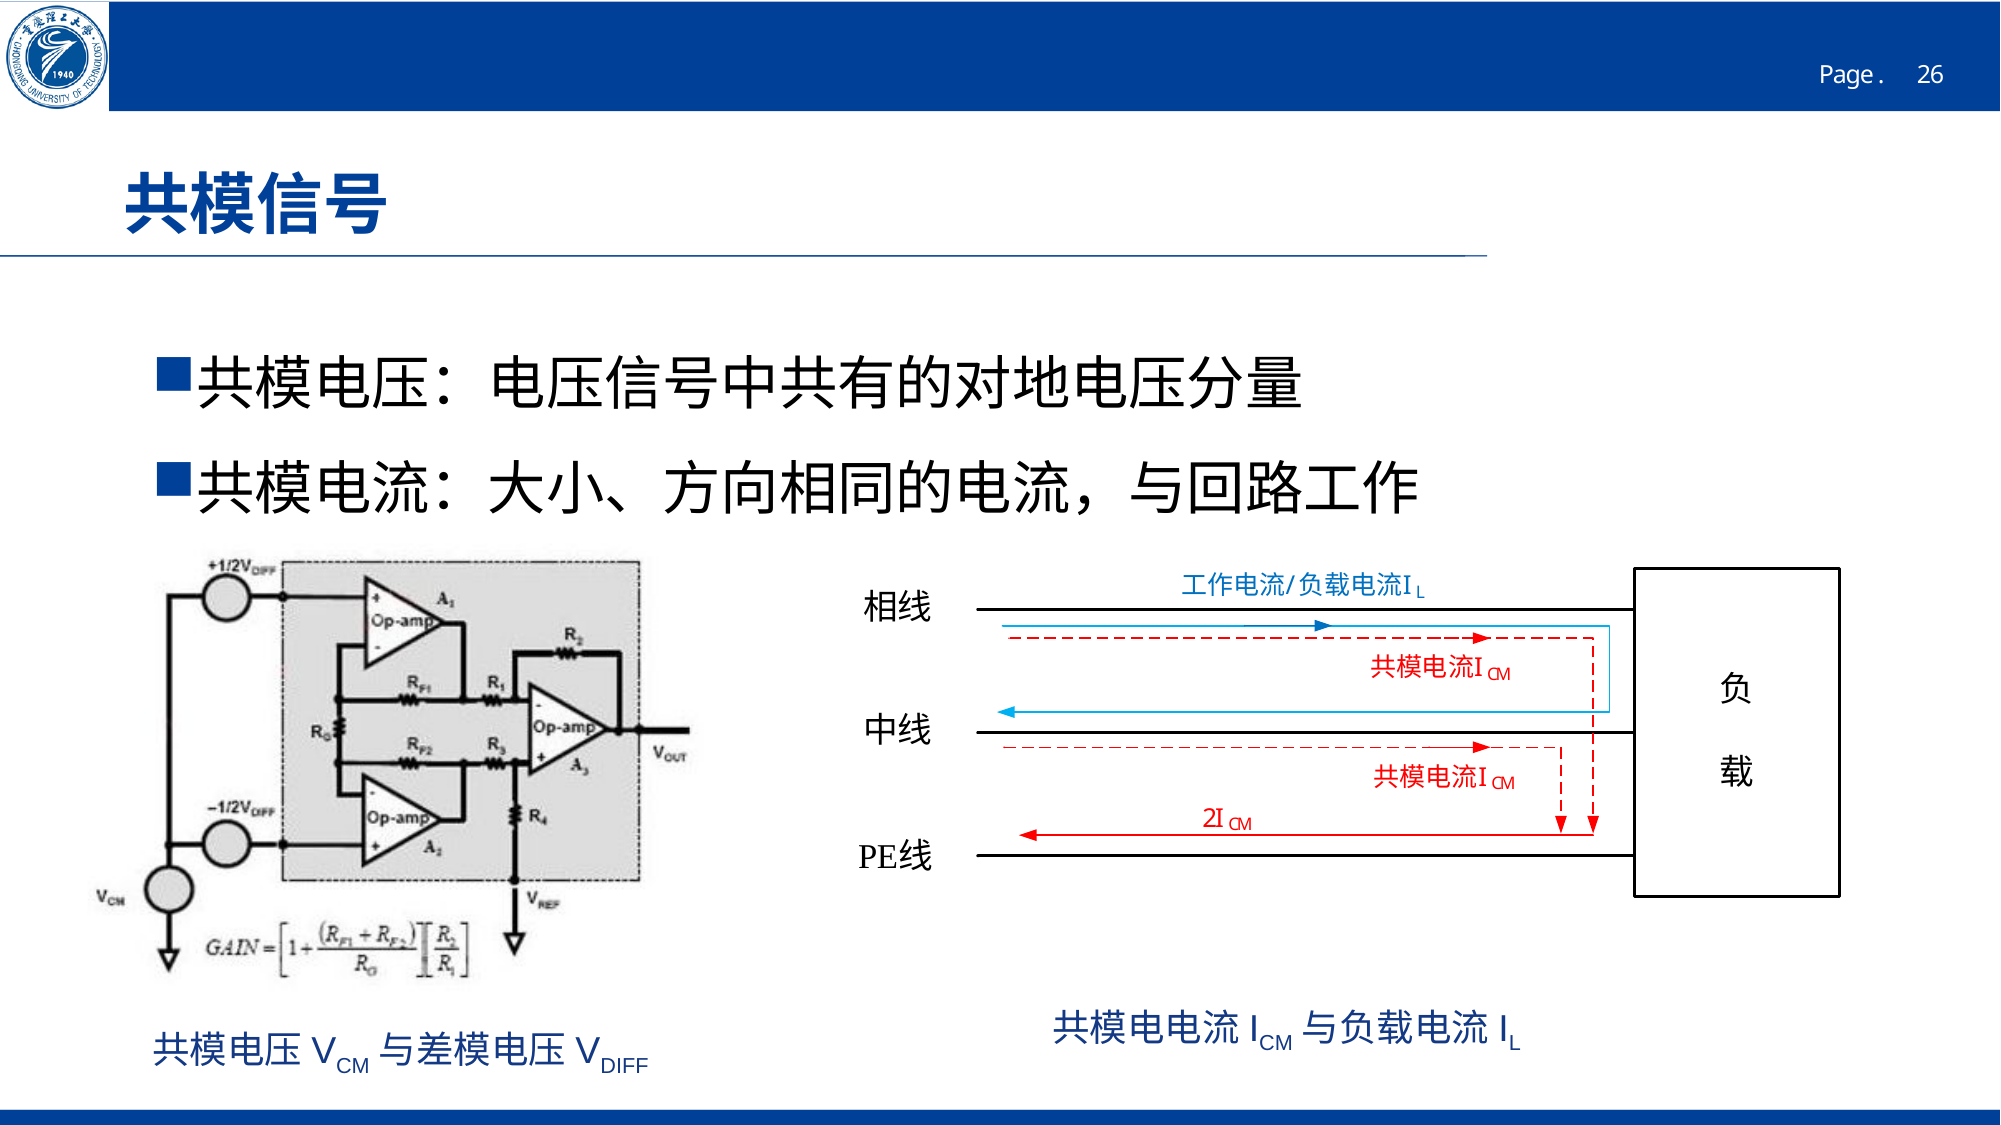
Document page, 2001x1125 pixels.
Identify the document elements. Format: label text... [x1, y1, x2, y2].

picture [62, 531, 738, 1016]
text_box 共模电电流ICM与负载电流IL [1037, 996, 1650, 1108]
text_box 共模电压：电压信号中共有的对地电压分量 共模电流：大小、方向相同的电流，与回路工作电流相反 [137, 324, 1488, 488]
text_box 共模电压VCM与差模电压VDIFF [137, 1018, 738, 1085]
picture [0, 2, 109, 112]
title 共模信号 [108, 159, 1940, 254]
picture [837, 562, 1842, 900]
